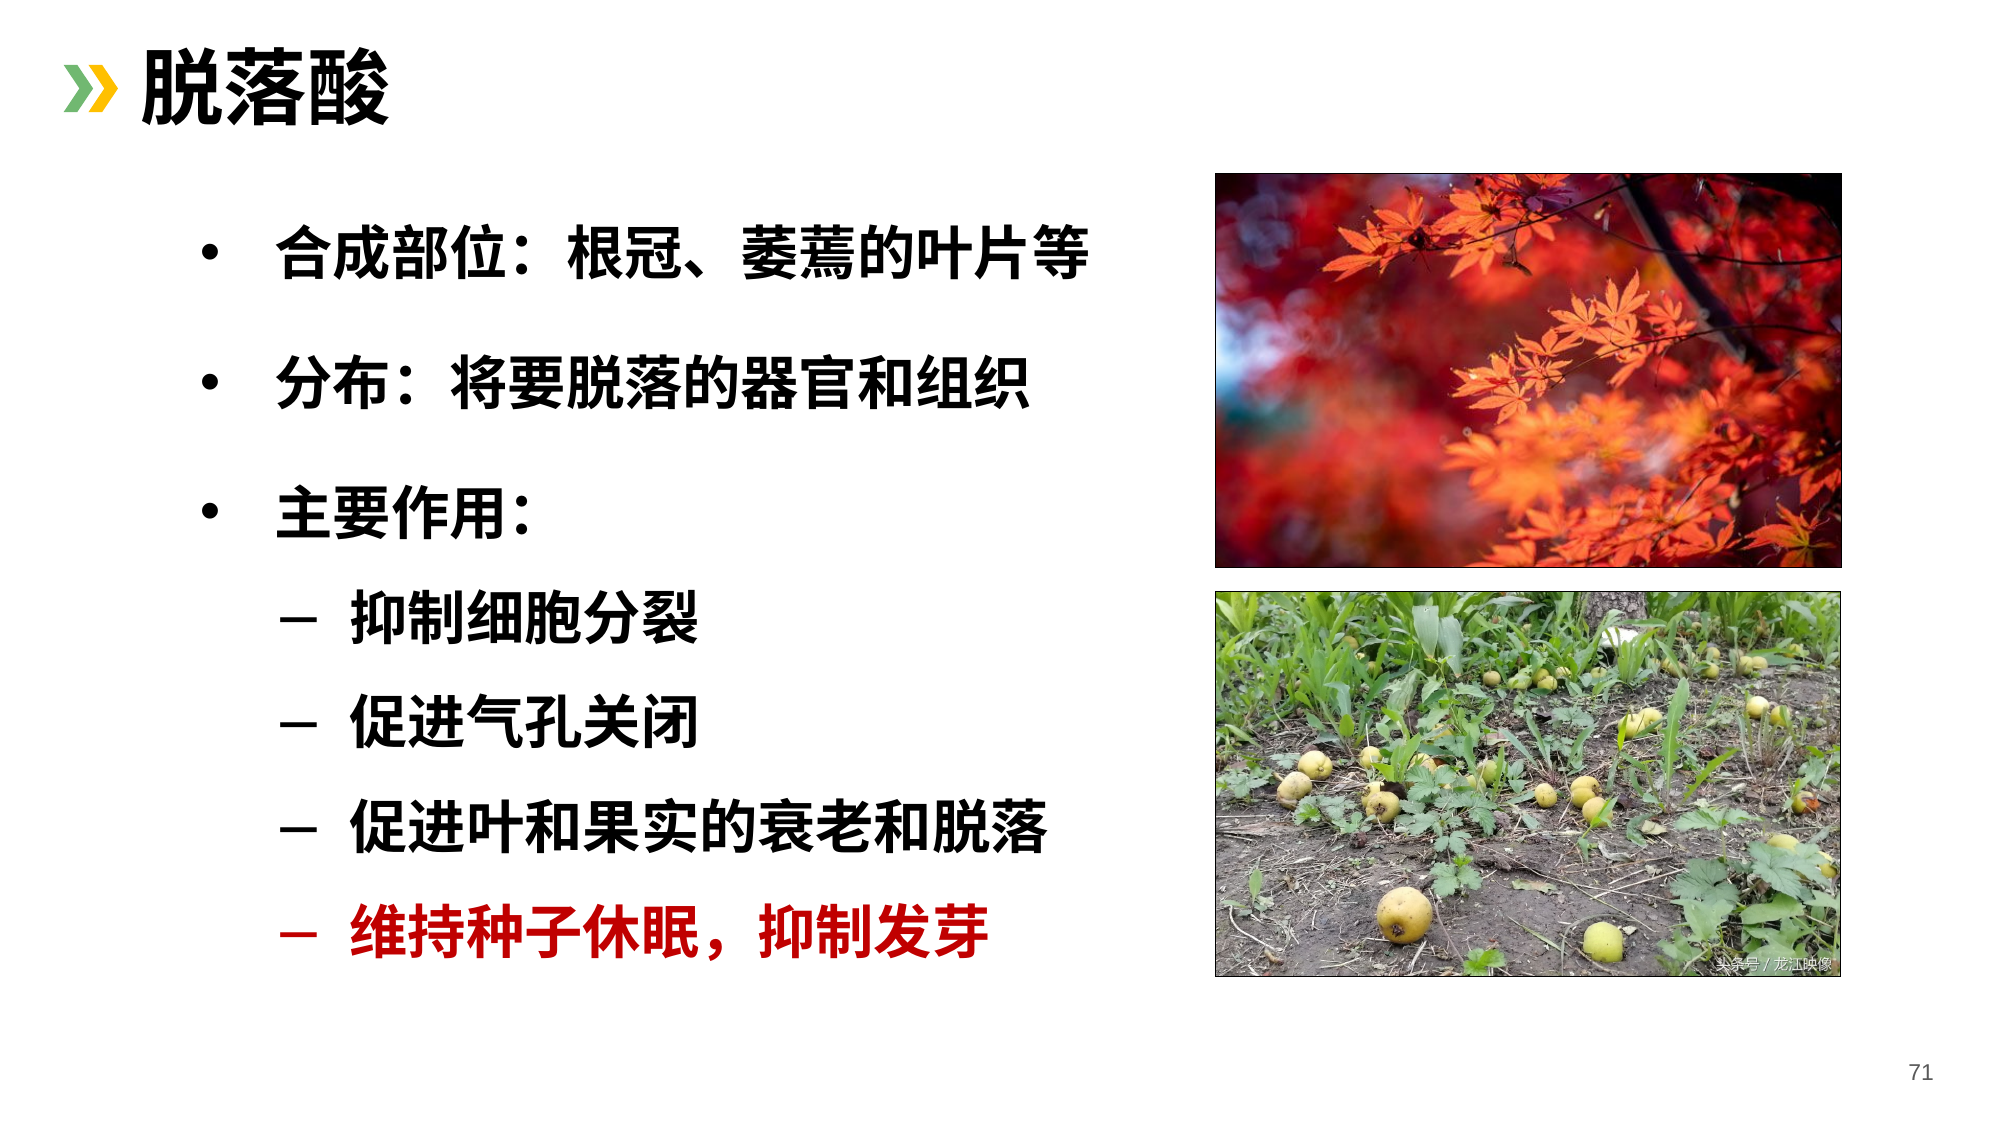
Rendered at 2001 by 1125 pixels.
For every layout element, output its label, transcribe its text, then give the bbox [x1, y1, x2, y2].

title 脱落酸 [125, 19, 1926, 151]
text_box 合成部位：根冠、萎蔫的叶片等 分布：将要脱落的器官和组织 主要作用： 抑制细胞分裂 促进气孔关闭 促进叶和果实的衰老和脱落 维持种子休眠，抑制发芽 [184, 173, 1185, 973]
picture [1215, 173, 1842, 568]
slide_number 71 [1850, 1049, 1950, 1116]
picture [1214, 591, 1842, 977]
